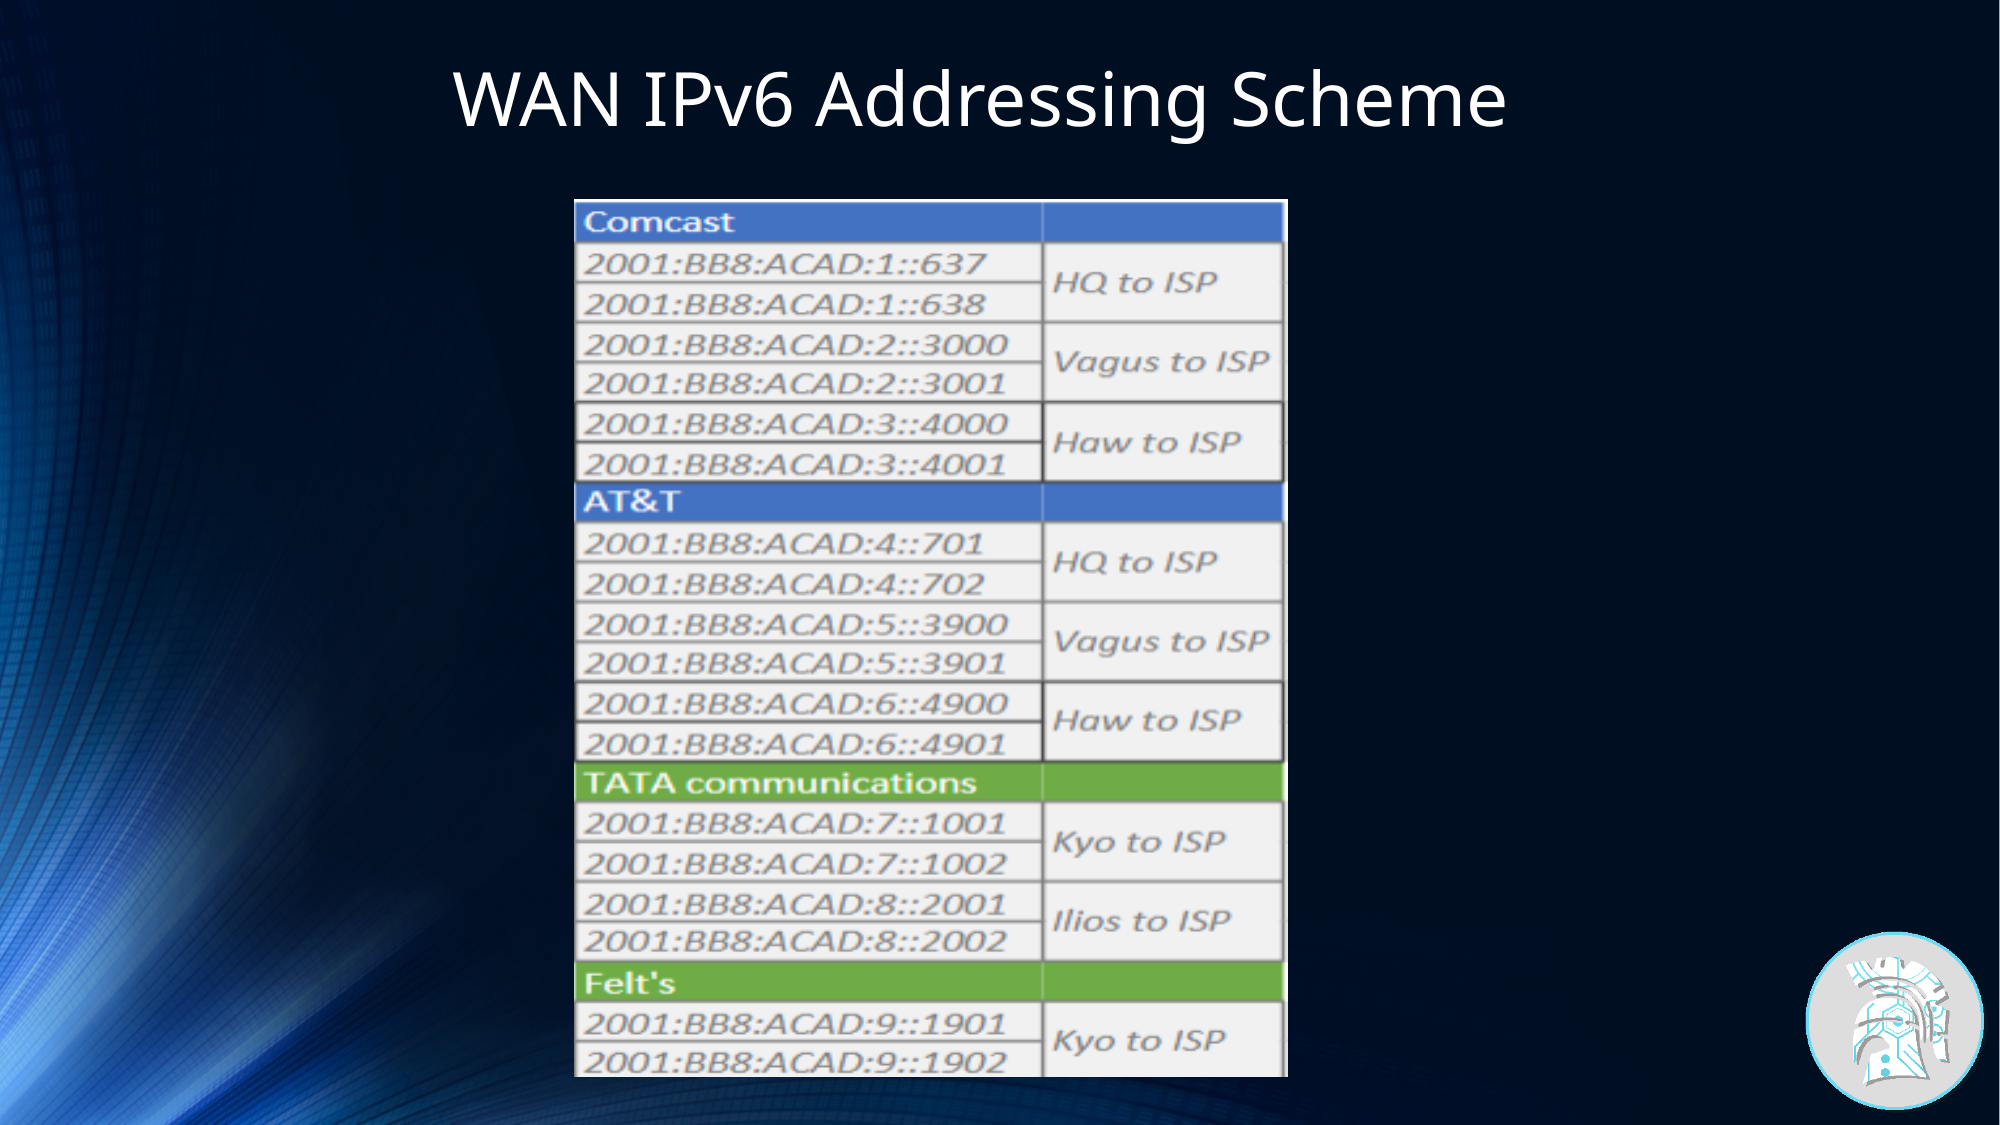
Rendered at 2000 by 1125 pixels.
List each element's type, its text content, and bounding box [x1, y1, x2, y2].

picture [0, 0, 2000, 1125]
title WAN IPv6 Addressing Scheme [262, 12, 1700, 150]
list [574, 199, 1288, 1078]
